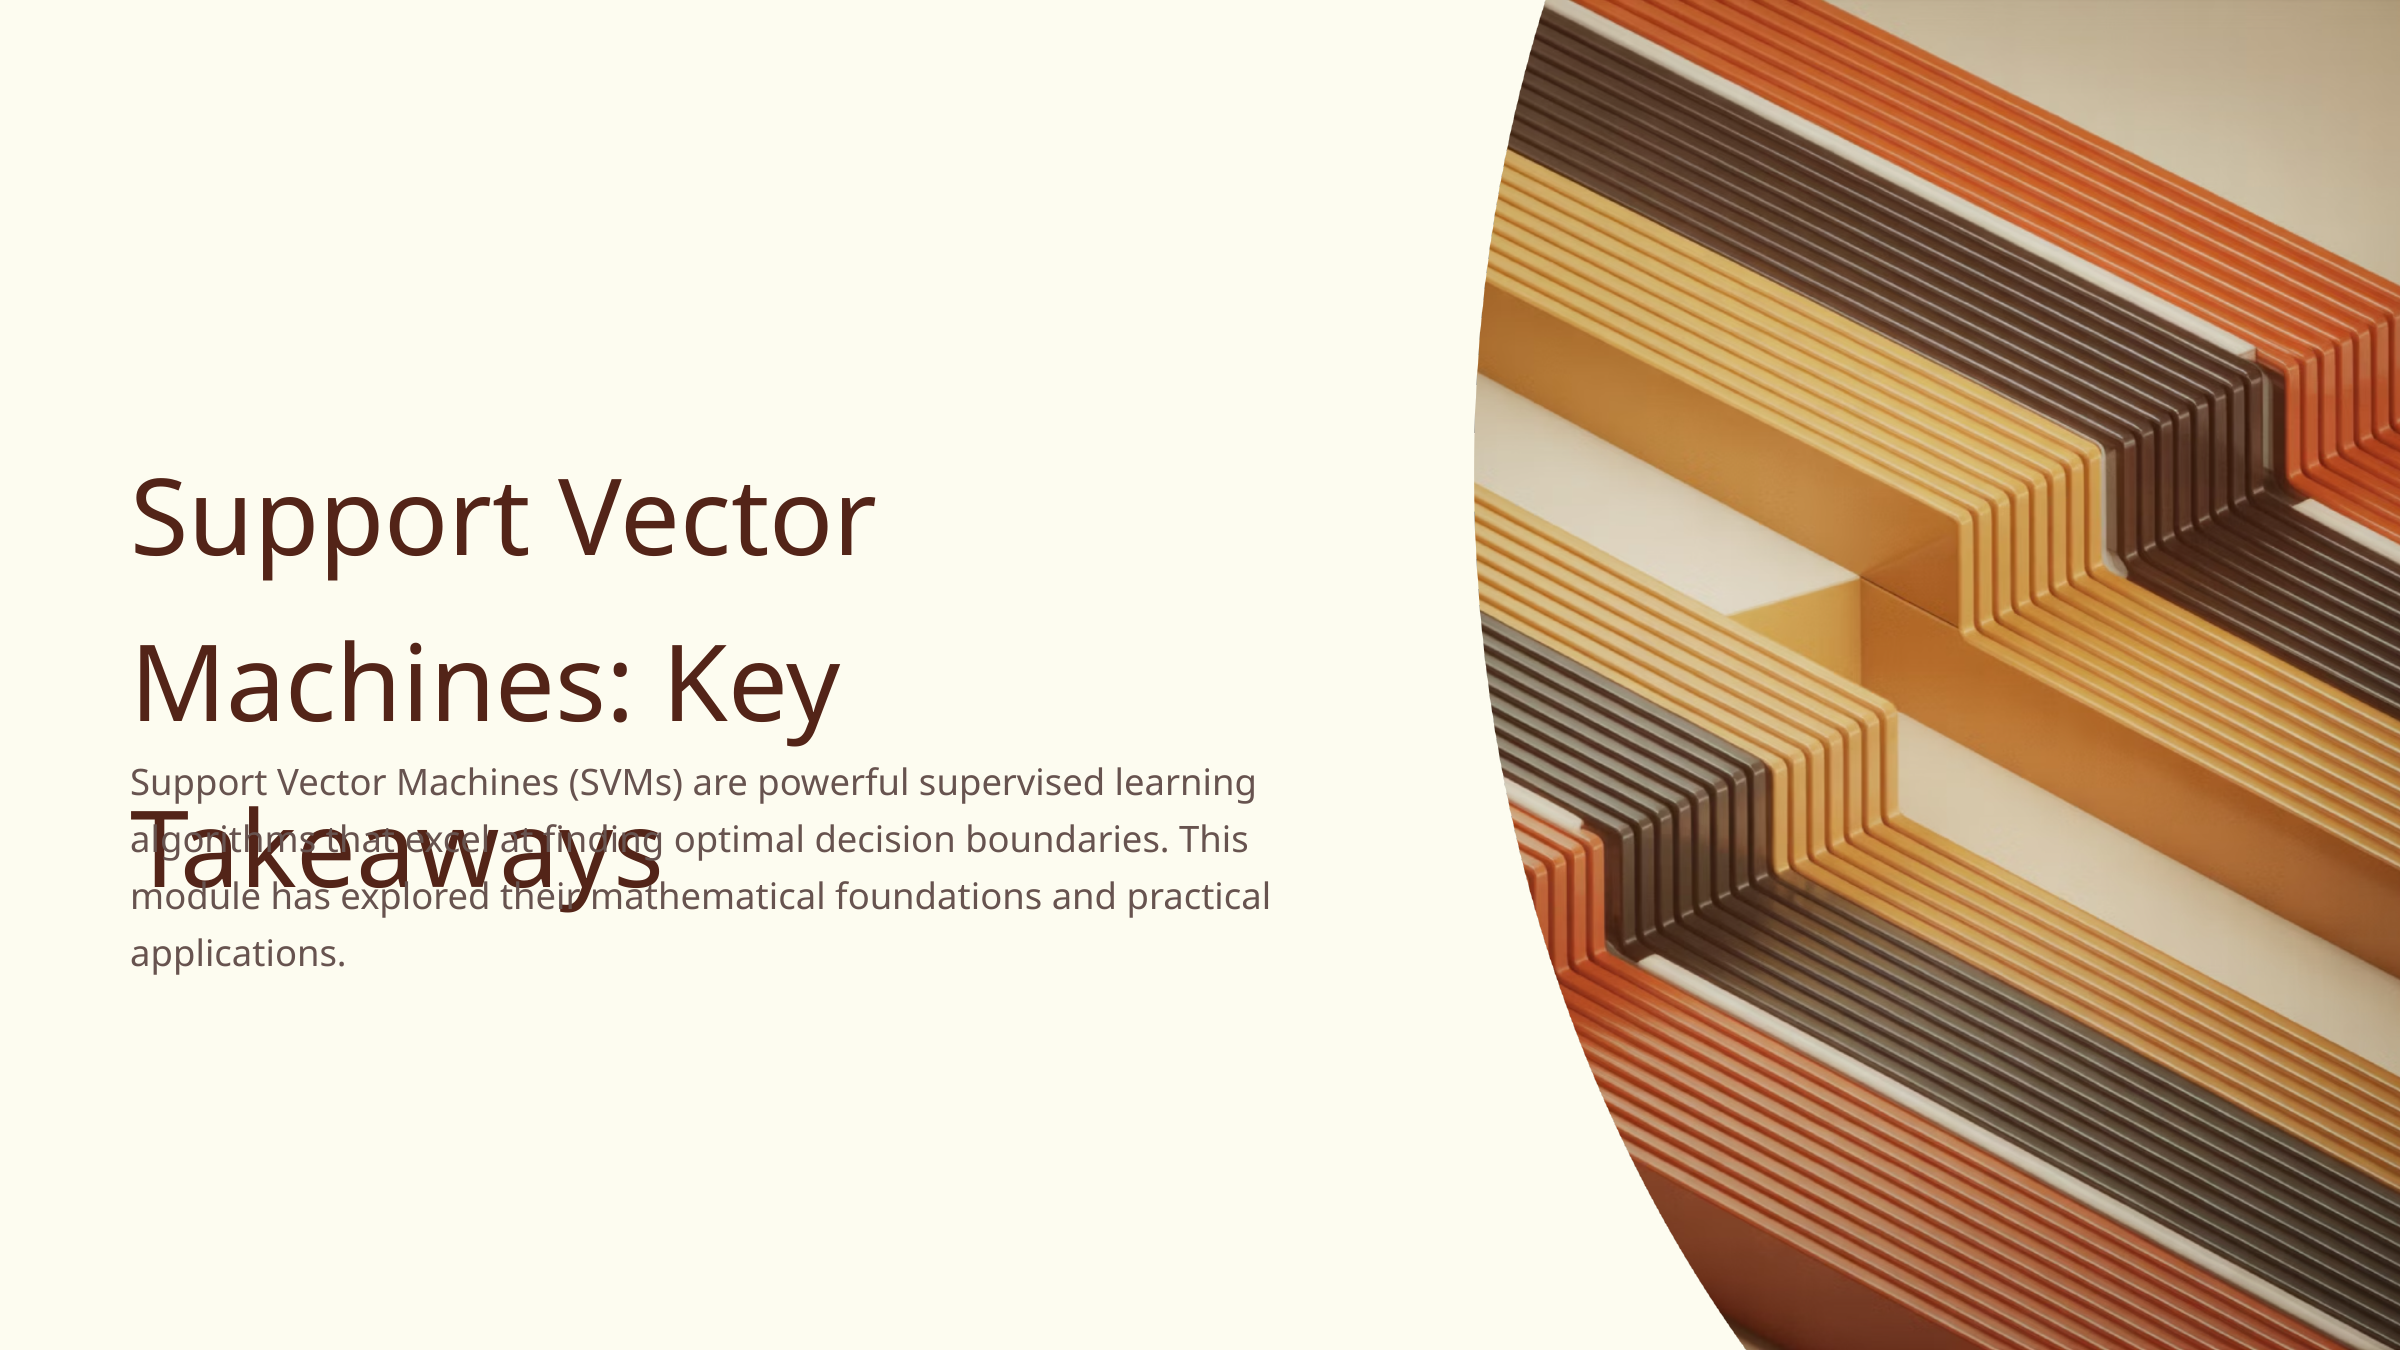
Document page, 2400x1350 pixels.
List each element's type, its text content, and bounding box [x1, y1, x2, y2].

text_box Support Vector Machines: Key Takeaways [130, 411, 1370, 690]
text_box Support Vector Machines (SVMs) are powerful supervised learning algorithms that excel at finding optimal decision boundaries. This module has explored their mathematical foundations and practical applications. [130, 745, 1370, 939]
picture [1454, 0, 2400, 1350]
